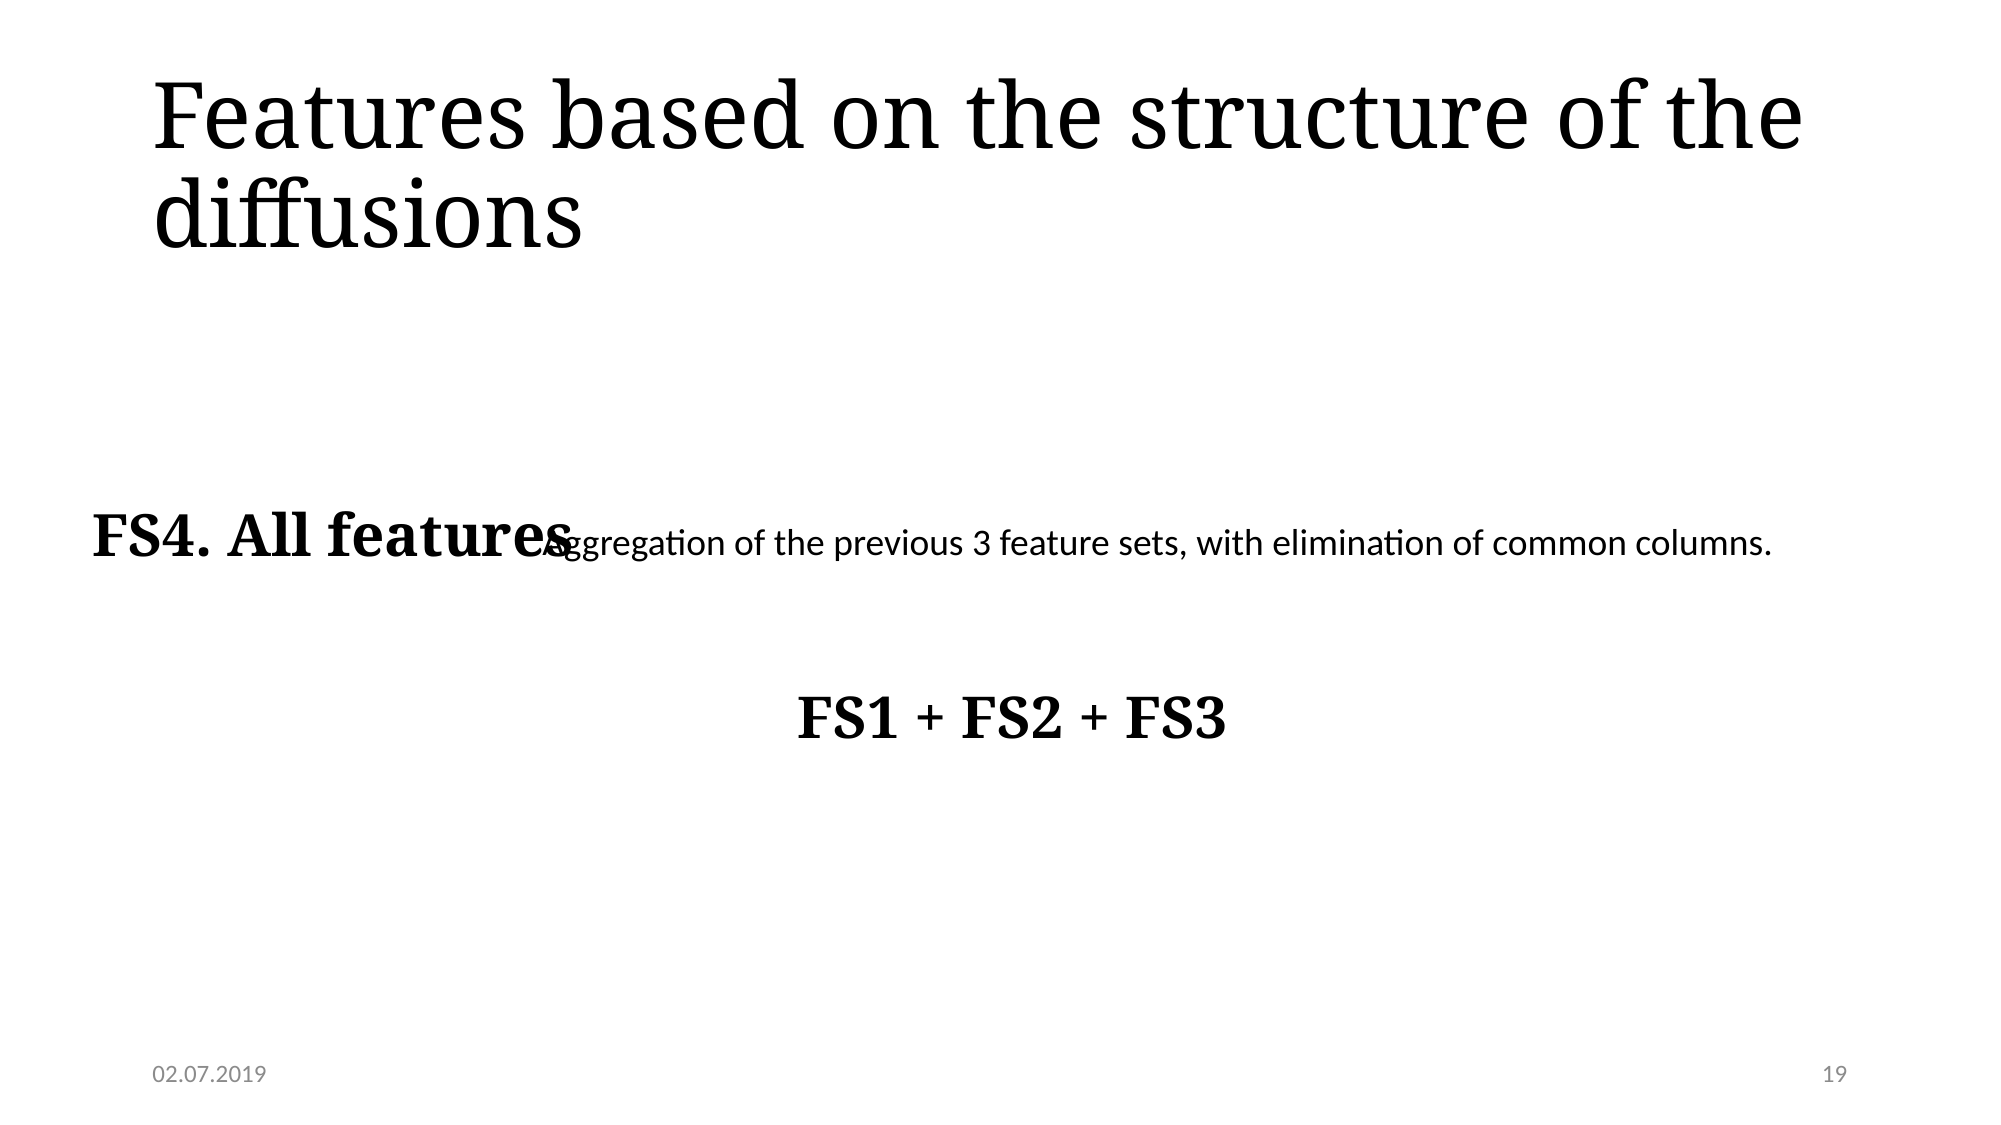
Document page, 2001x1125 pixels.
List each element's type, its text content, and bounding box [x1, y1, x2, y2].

list FS4. All features [77, 498, 887, 583]
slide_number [137, 1042, 588, 1103]
slide_number 19 [1412, 1042, 1863, 1103]
title Features based on the structure of the diffusions [137, 59, 1863, 278]
text_box Aggregation of the previous 3 feature sets, with elimination of common columns. [527, 510, 1863, 571]
text_box FS1 + FS2 + FS3 [782, 681, 1247, 766]
